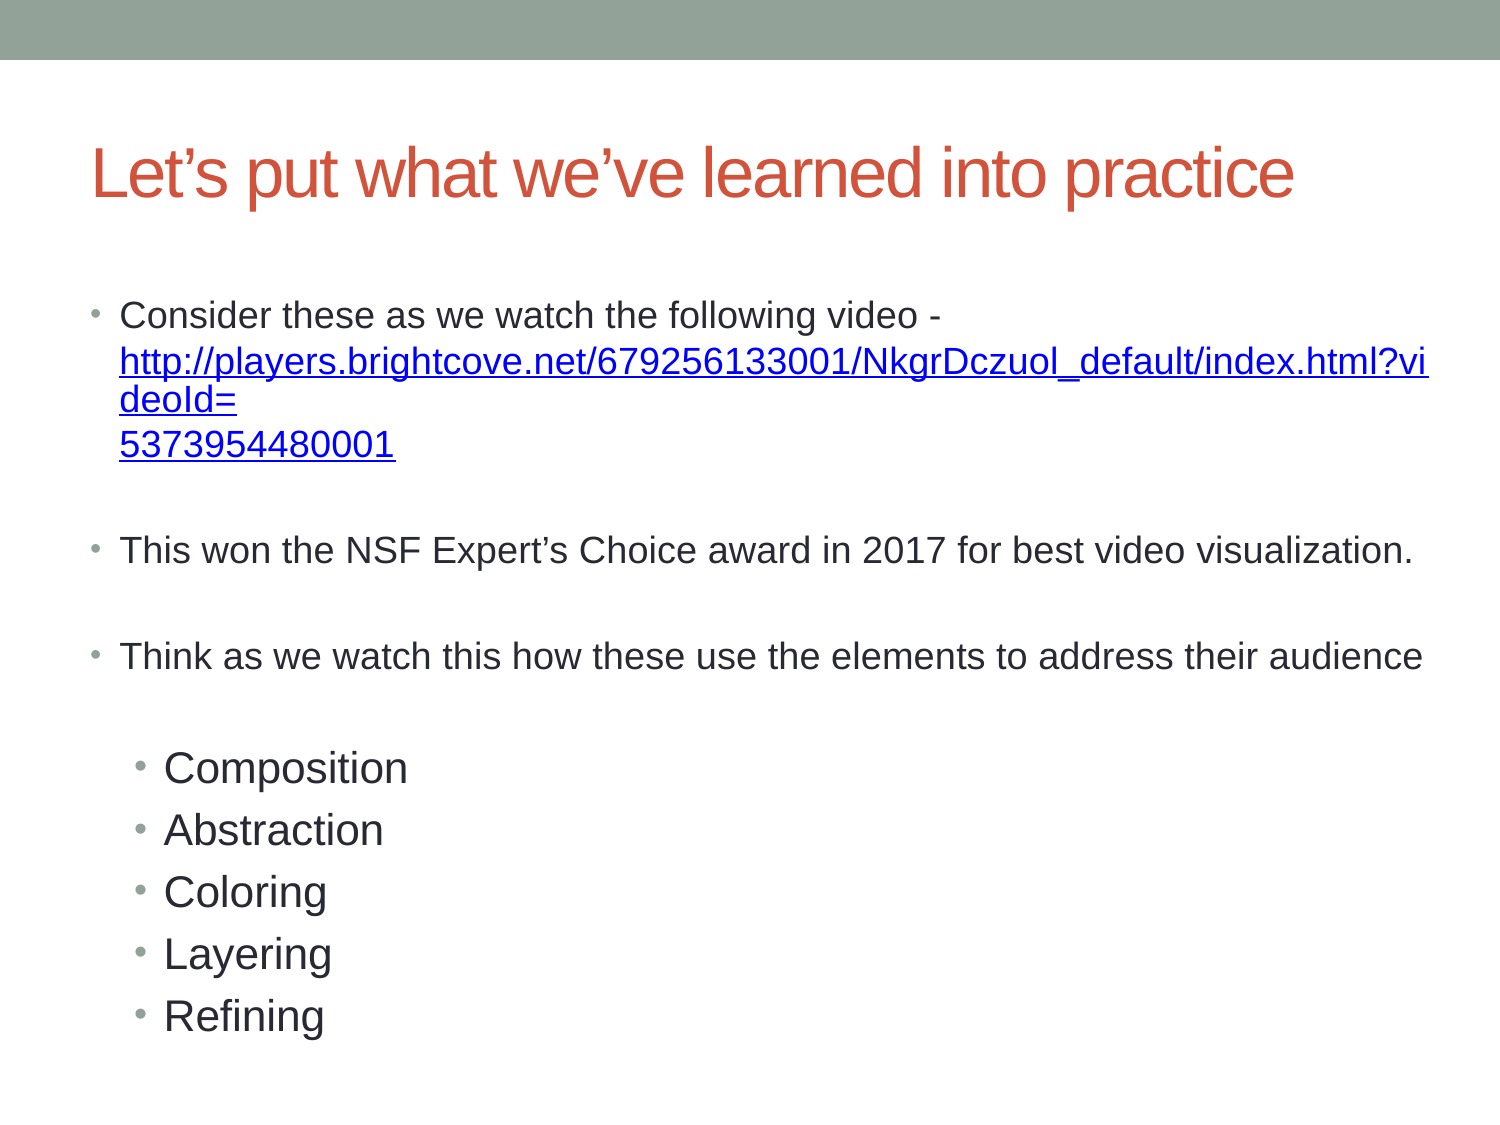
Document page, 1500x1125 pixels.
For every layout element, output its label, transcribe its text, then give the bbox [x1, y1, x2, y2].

title Let’s put what we’ve learned into practice [75, 87, 1425, 230]
list Consider these as we watch the following video - http://players.brightcove.net/679256133001/NkgrDczuol_default/index.html?videoId=5373954480001 This won the NSF Expert’s Choice award in 2017 for best video visualization. Think as we watch this how these use the elements to address their audience Composition Abstraction Coloring Layering Refining [75, 230, 1457, 1031]
